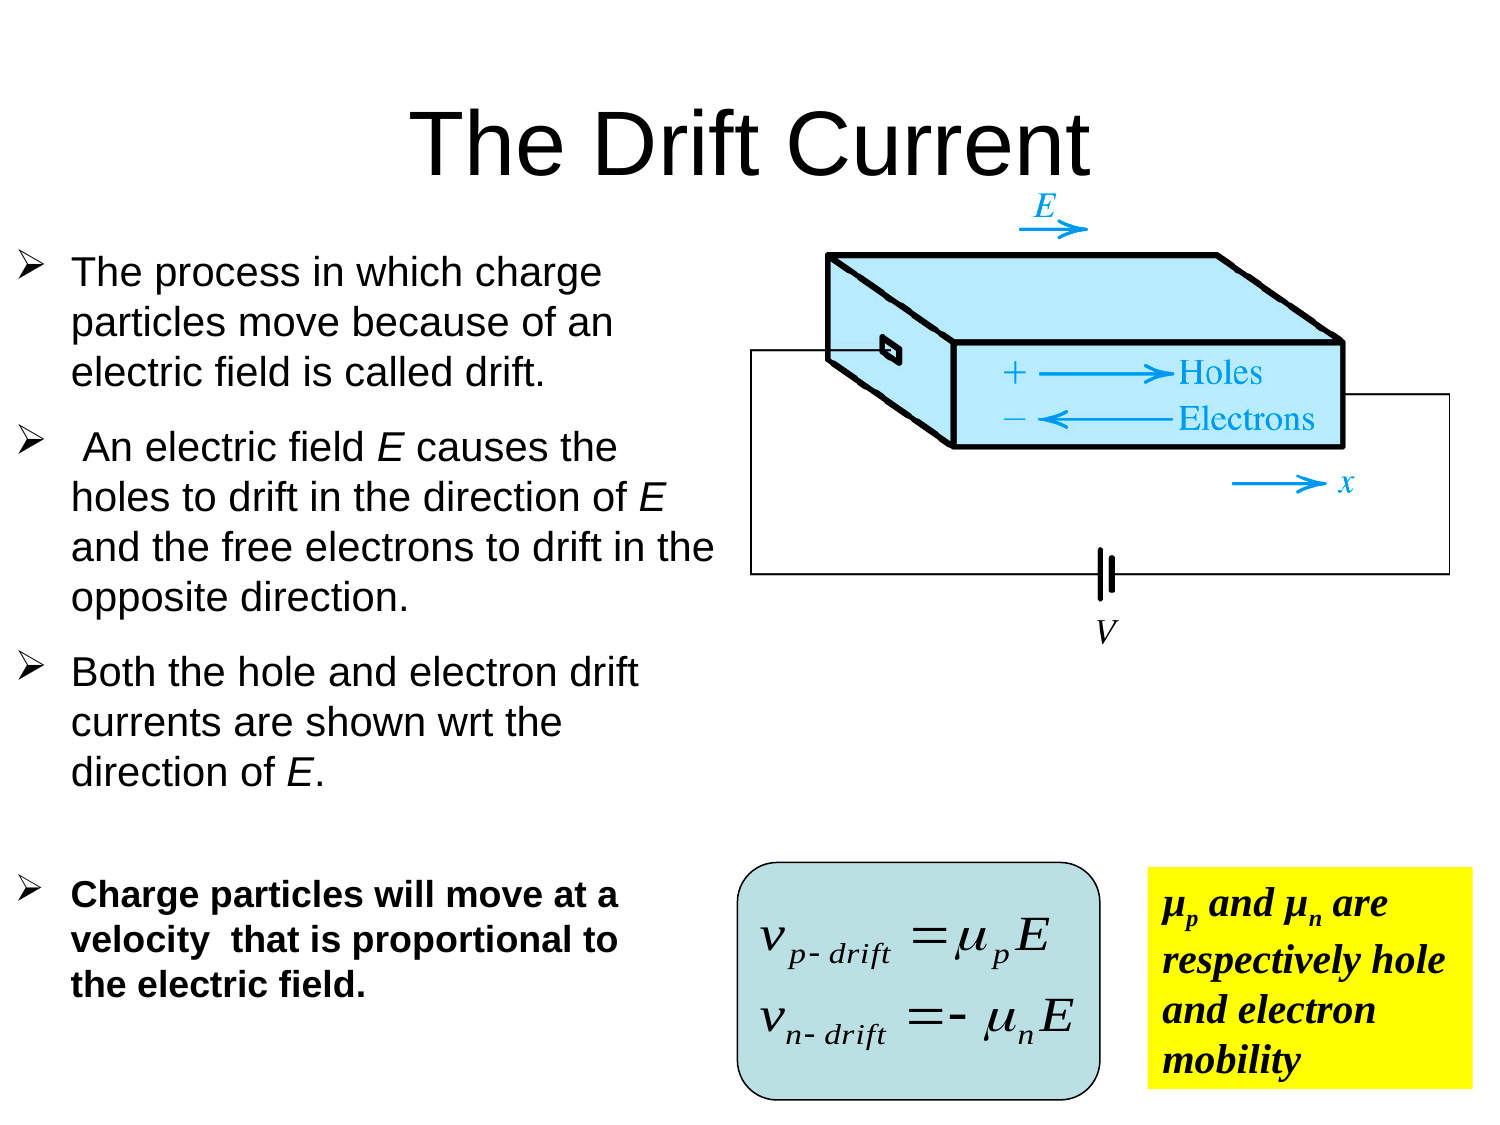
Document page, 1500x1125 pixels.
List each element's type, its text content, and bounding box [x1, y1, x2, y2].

picture [749, 187, 1451, 651]
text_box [0, 862, 1473, 1101]
text_box The process in which charge particles move because of an electric field is called drift. An electric field E causes the holes to drift in the direction of E and the free electrons to drift in the opposite direction. Both the hole and electron drift currents are shown wrt the direction of E. [0, 237, 740, 861]
title The Drift Current [74, 44, 1426, 233]
